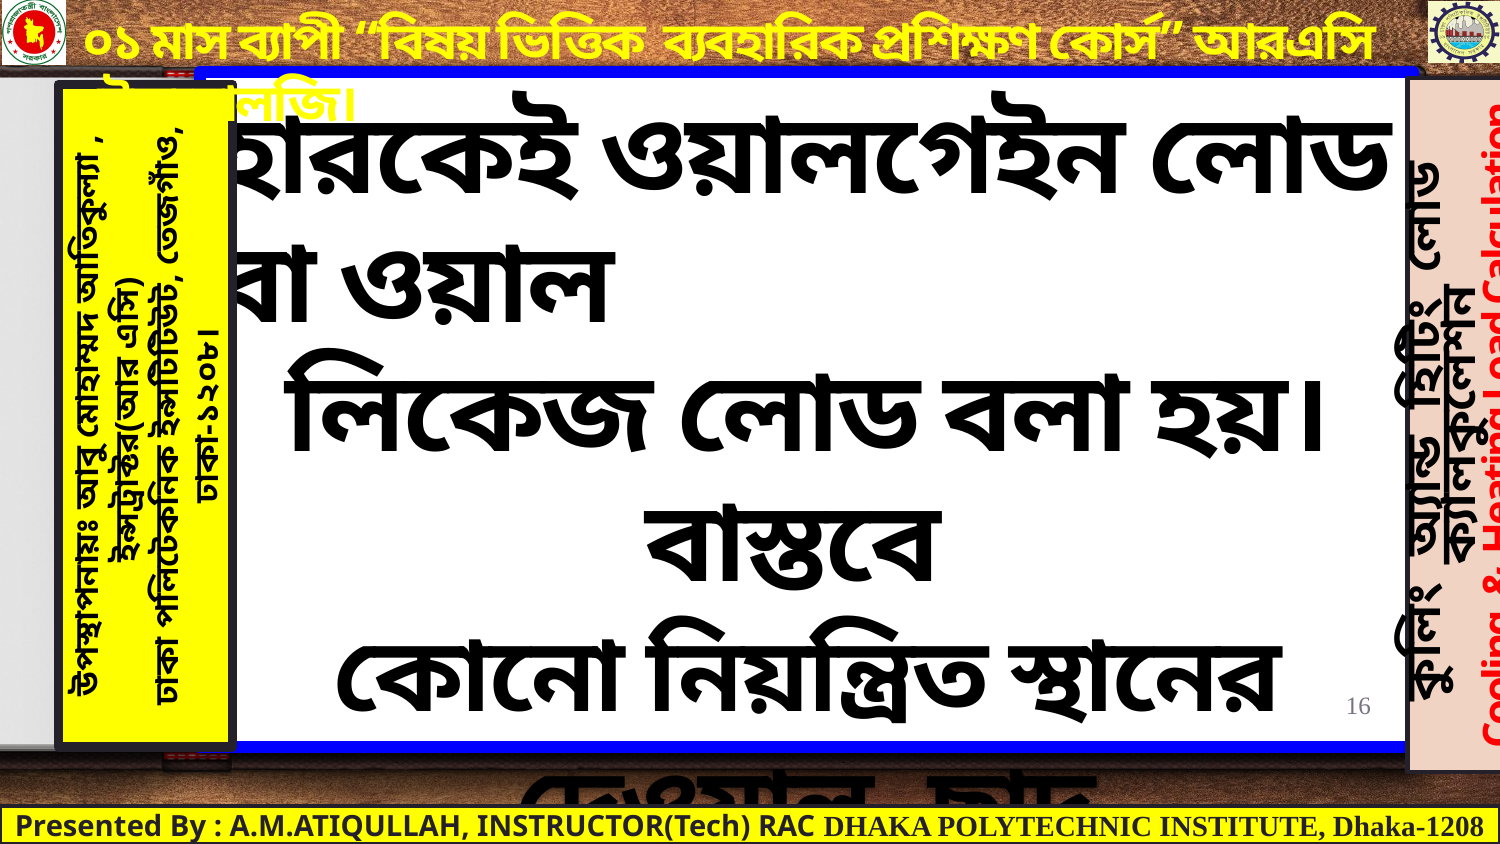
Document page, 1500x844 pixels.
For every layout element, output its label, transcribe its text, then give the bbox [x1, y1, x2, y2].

text_box Presented By : A.M.ATIQULLAH, INSTRUCTOR(Tech) RAC DHAKA POLYTECHNIC INSTITUTE, Dhaka-1208 [0, 804, 1500, 844]
picture [1428, 0, 1500, 76]
subtitle হারকেই ওয়ালগেইন লোড বা ওয়াল লিকেজ লোড বলা হয়। বাস্তবে কোনো নিয়ন্ত্রিত স্থানের দেওয়াল, ছাদ এবং মেঝেকে সম্পূর্ণরূপে অন্তরতি (Insulation) করা সম্ভব নয় [233, 140, 1405, 747]
slide_number 16 [1295, 672, 1386, 737]
text_box উপস্থাপনায়ঃ আবু মোহাম্মদ আতিকুল্যা , ইন্সট্রাক্টর(আর এসি) ঢাকা পলিটেকনিক ইন্সটিটিউট, তেজগাঁও, ঢাকা-১২০৮। [58, 84, 233, 747]
text_box কুলিং অ্যান্ড ‍হিটিং লোড ক্যালকুলেশন Cooling & Heating Load Calculation [1405, 76, 1500, 774]
picture [0, 0, 1500, 804]
text_box ০১ মাস ব্যাপী “বিষয় ভিত্তিক ব্যবহারিক প্রশিক্ষণ কোর্স” আরএসি টেকনোলজি। [68, 0, 1464, 140]
